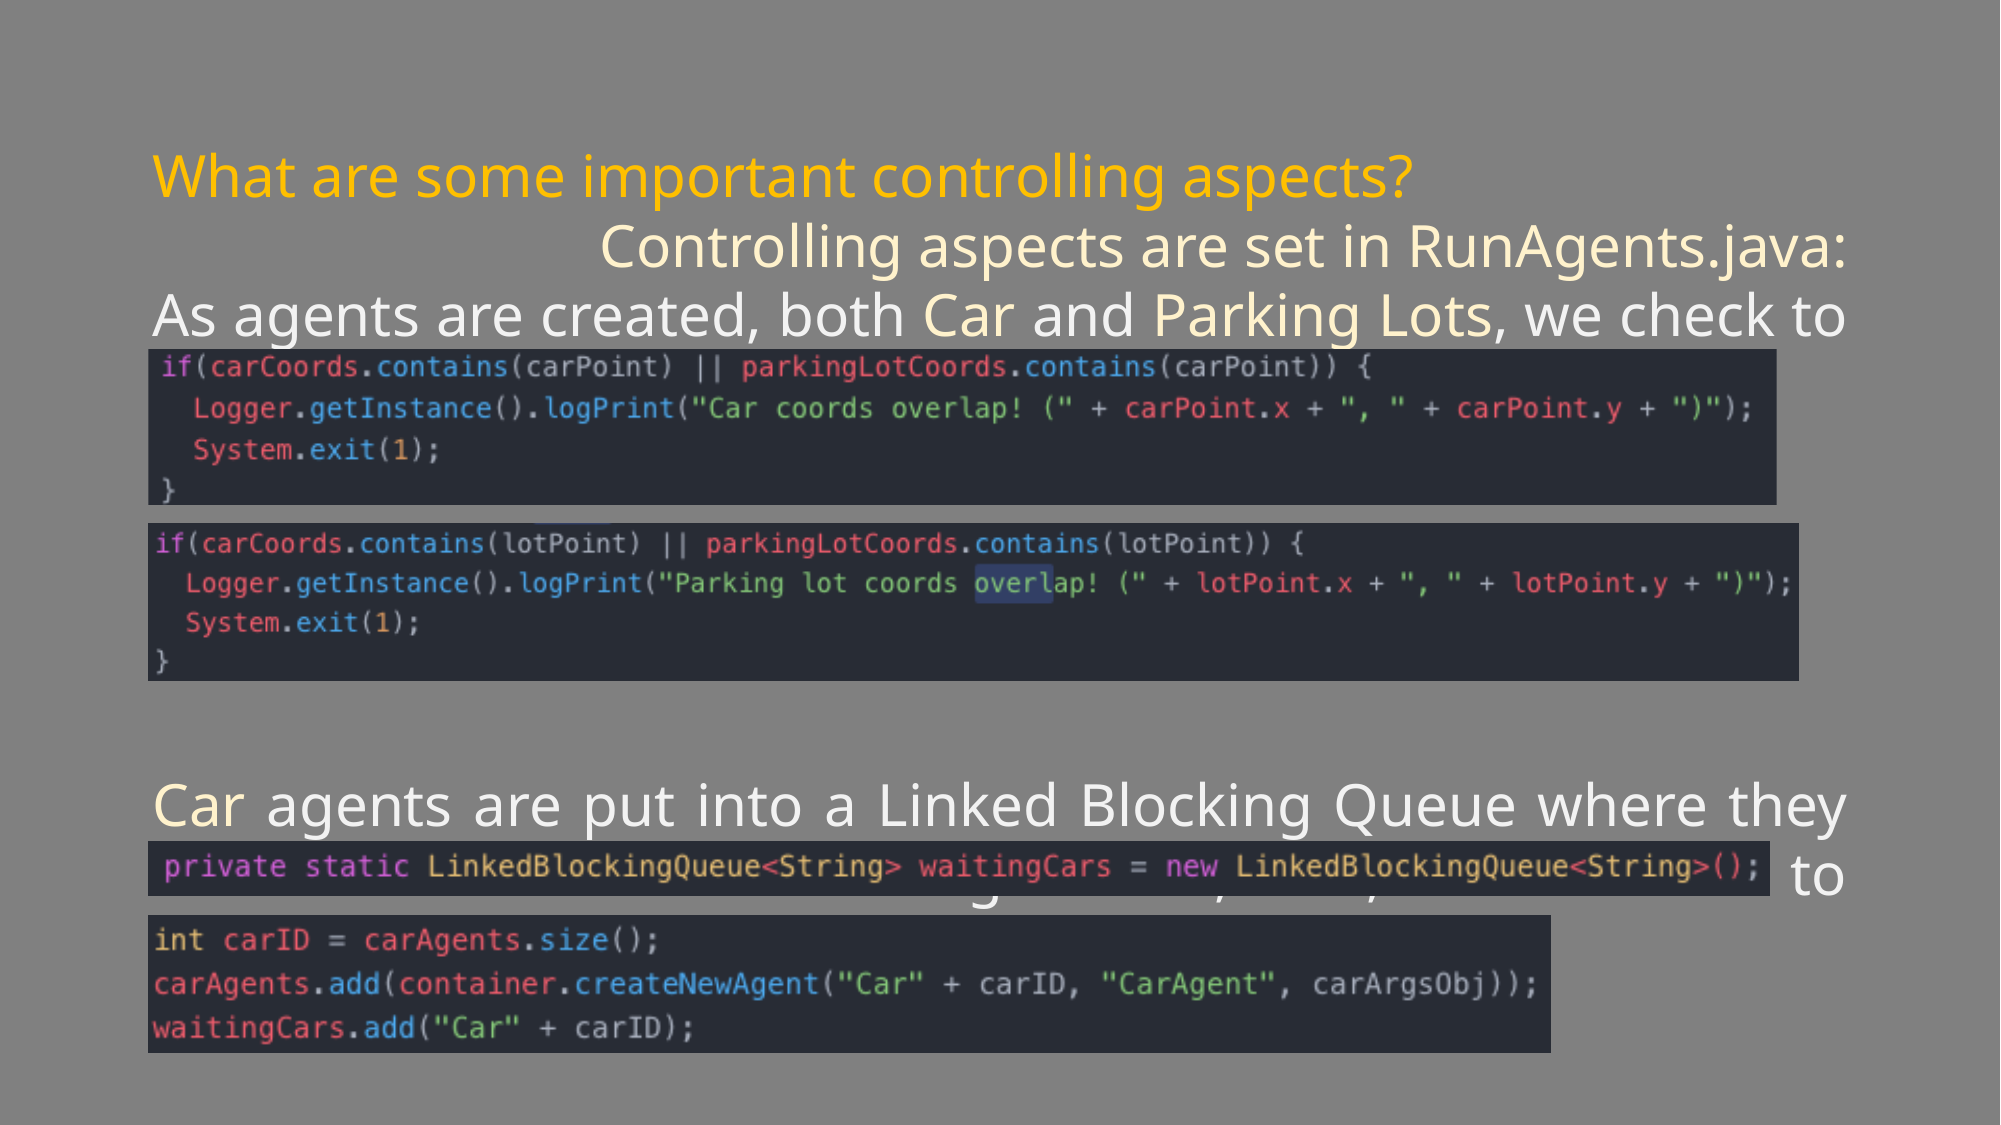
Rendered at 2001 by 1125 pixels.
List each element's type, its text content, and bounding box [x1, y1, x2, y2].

picture [148, 841, 1770, 896]
list What are some important controlling aspects? Controlling aspects are set in RunAgents.java: As agents are created, both Car and Parking Lots, we check to make sure their coordinates never overlap. Car agents are put into a Linked Blocking Queue where they each await their turn for negotiation, i. e., their chance to become the Initiator. [137, 131, 1863, 1014]
picture [148, 349, 1777, 505]
picture [148, 915, 1551, 1053]
picture [148, 523, 1799, 681]
